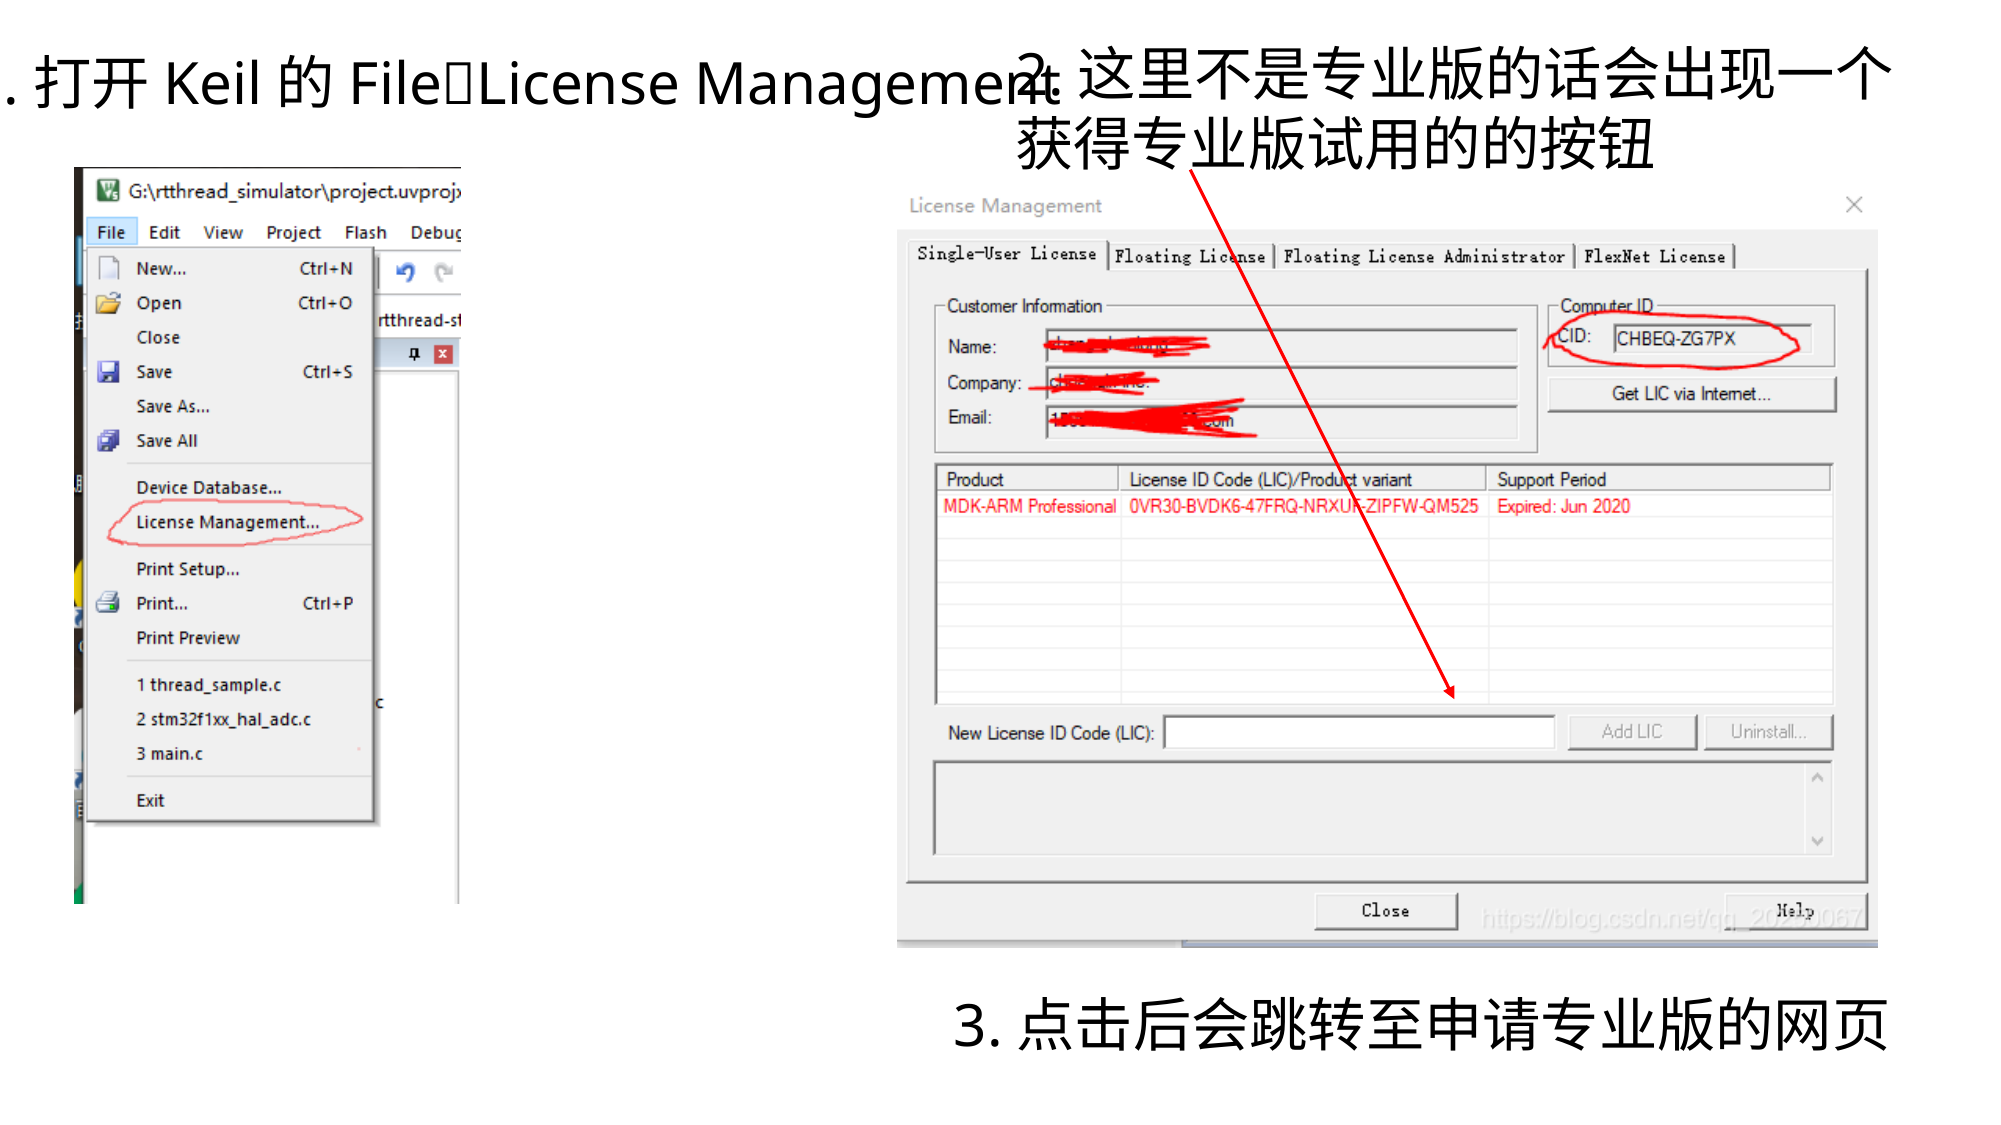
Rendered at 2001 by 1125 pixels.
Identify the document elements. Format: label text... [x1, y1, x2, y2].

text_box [1190, 169, 1455, 700]
picture [74, 167, 461, 904]
text_box 2.这里不是专业版的话会出现一个 获得专业版试用的的按钮 [1000, 29, 1909, 185]
picture [897, 186, 1878, 948]
text_box 3.点击后会跳转至申请专业版的网页 [939, 980, 1906, 1066]
text_box 1.打开Keil的FileLicense Management [0, 38, 1077, 124]
